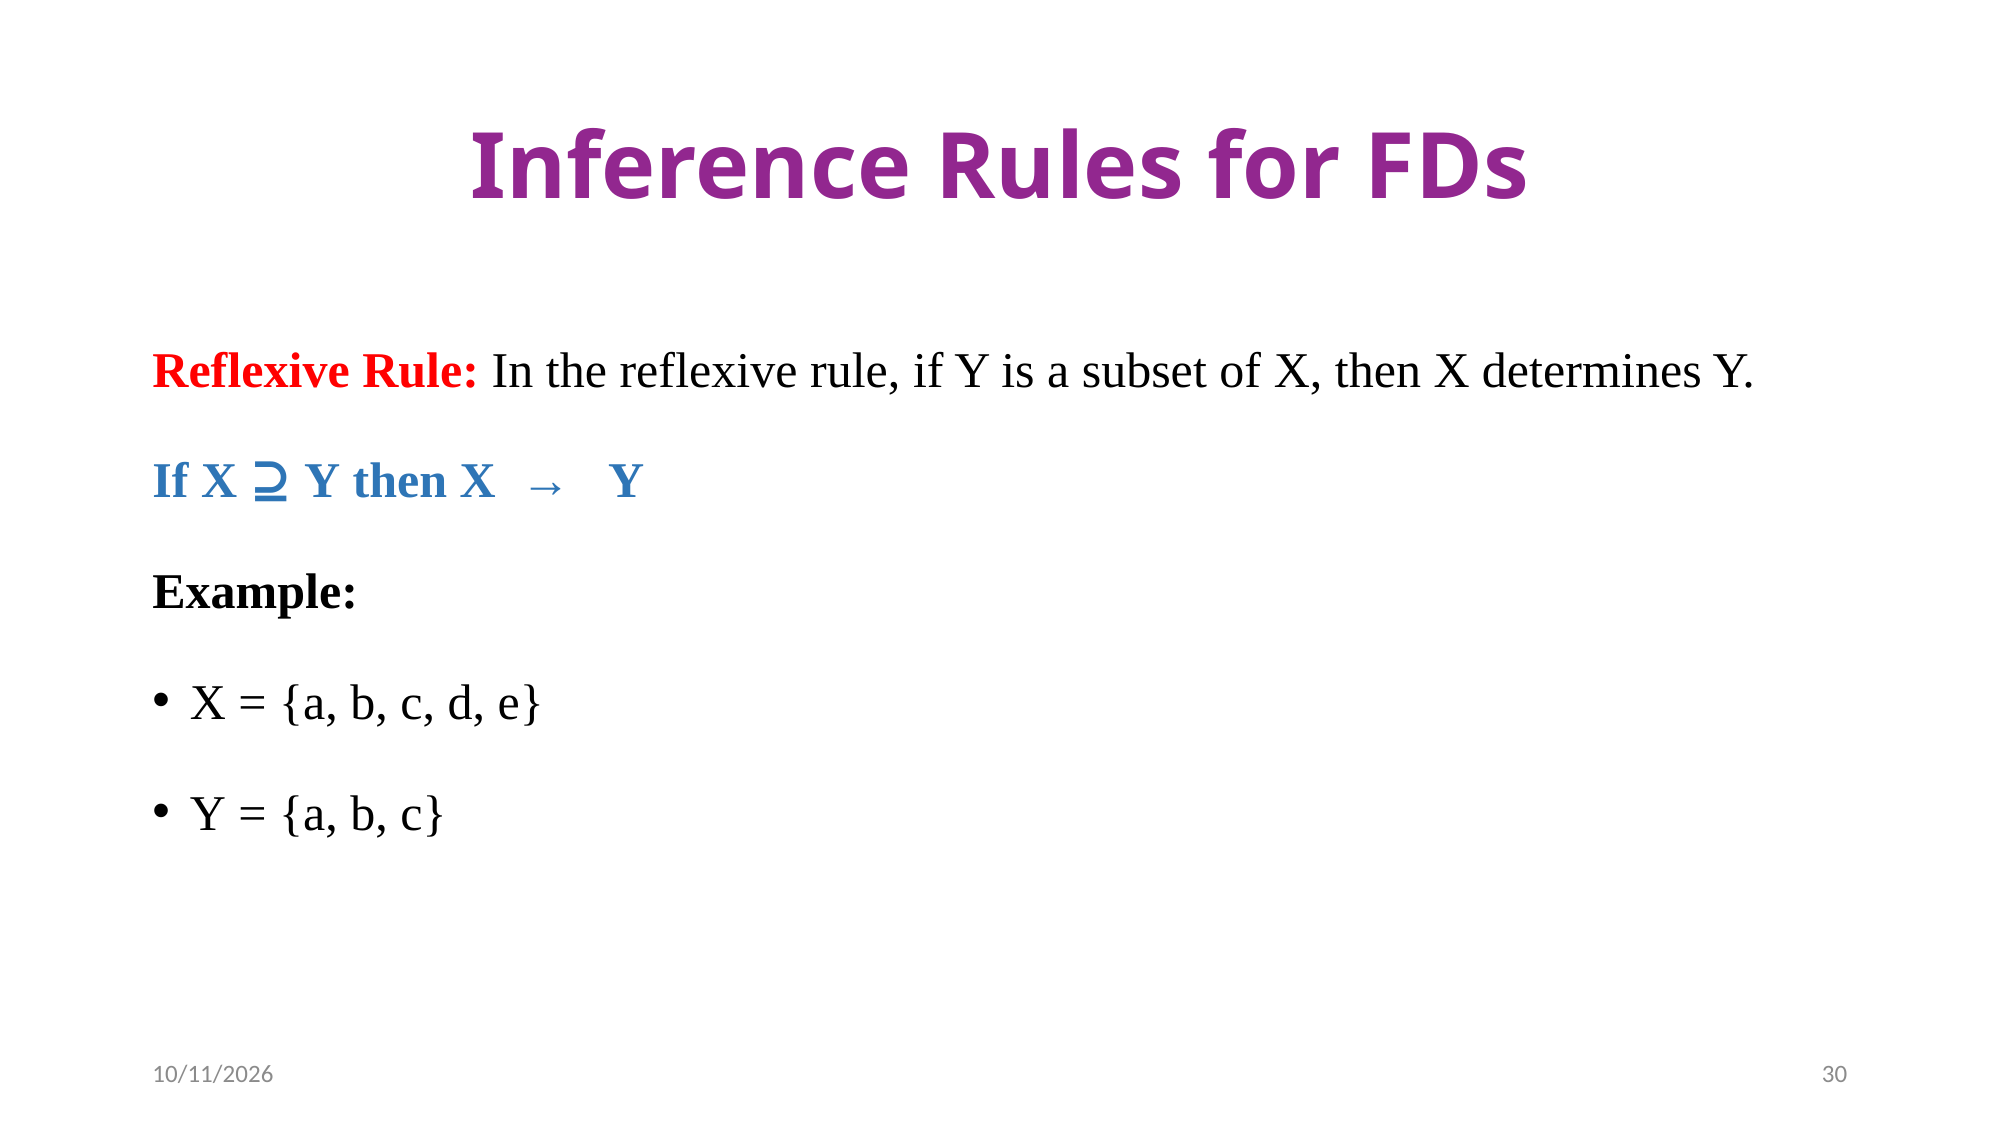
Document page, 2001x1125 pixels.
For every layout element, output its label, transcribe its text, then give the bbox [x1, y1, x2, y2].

title Inference Rules for FDs [137, 59, 1863, 278]
slide_number 30 [1412, 1042, 1863, 1103]
list Reflexive Rule: In the reflexive rule, if Y is a subset of X, then X determines Y. If X ⊇ Y then X → Y Example: X = {a, b, c, d, e} Y = {a, b, c} [137, 299, 1863, 1014]
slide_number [137, 1042, 588, 1103]
